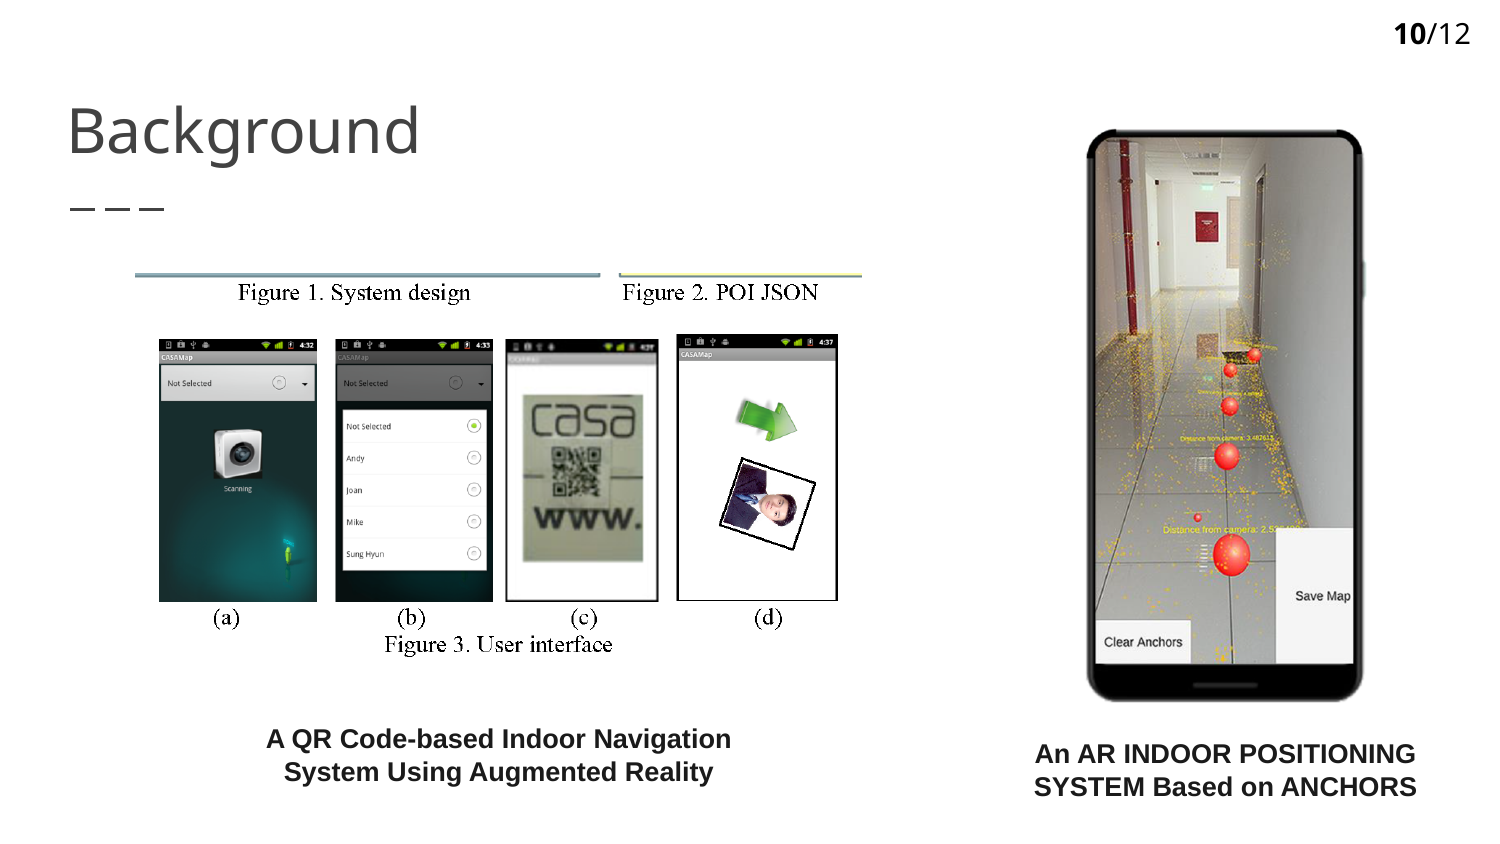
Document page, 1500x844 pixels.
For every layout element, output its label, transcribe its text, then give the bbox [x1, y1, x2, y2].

title Background [51, 61, 1449, 182]
picture [134, 273, 863, 657]
text_box A QR Code-based Indoor Navigation System Using Augmented Reality [199, 706, 798, 802]
picture [1084, 121, 1367, 707]
text_box An AR INDOOR POSITIONING SYSTEM Based on ANCHORS [962, 721, 1489, 817]
text_box 10/12 [1378, 0, 1500, 65]
